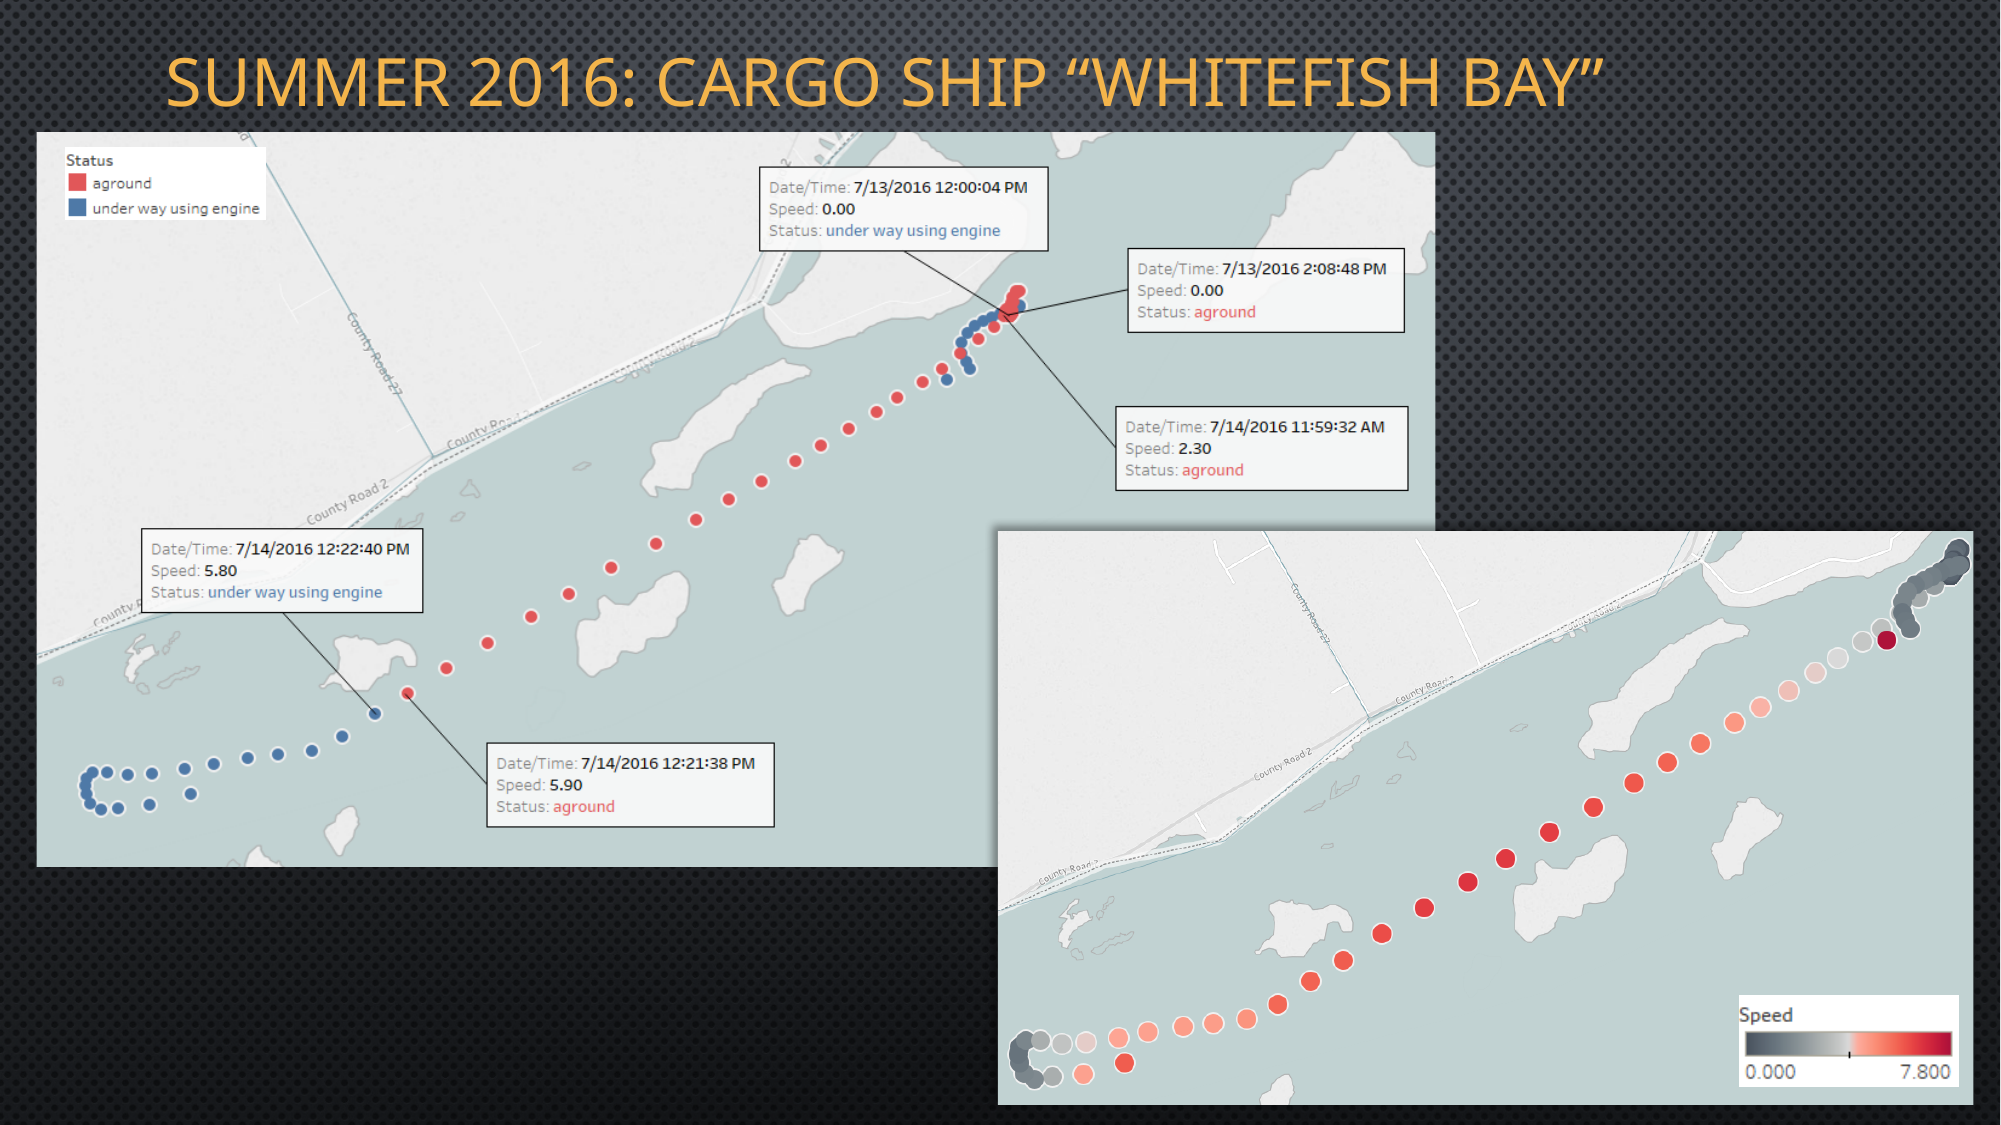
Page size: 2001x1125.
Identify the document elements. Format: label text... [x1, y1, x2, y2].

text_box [36, 131, 1436, 868]
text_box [997, 530, 1974, 1105]
title Summer 2016: Cargo Ship “Whitefish Bay” [150, 0, 1850, 160]
